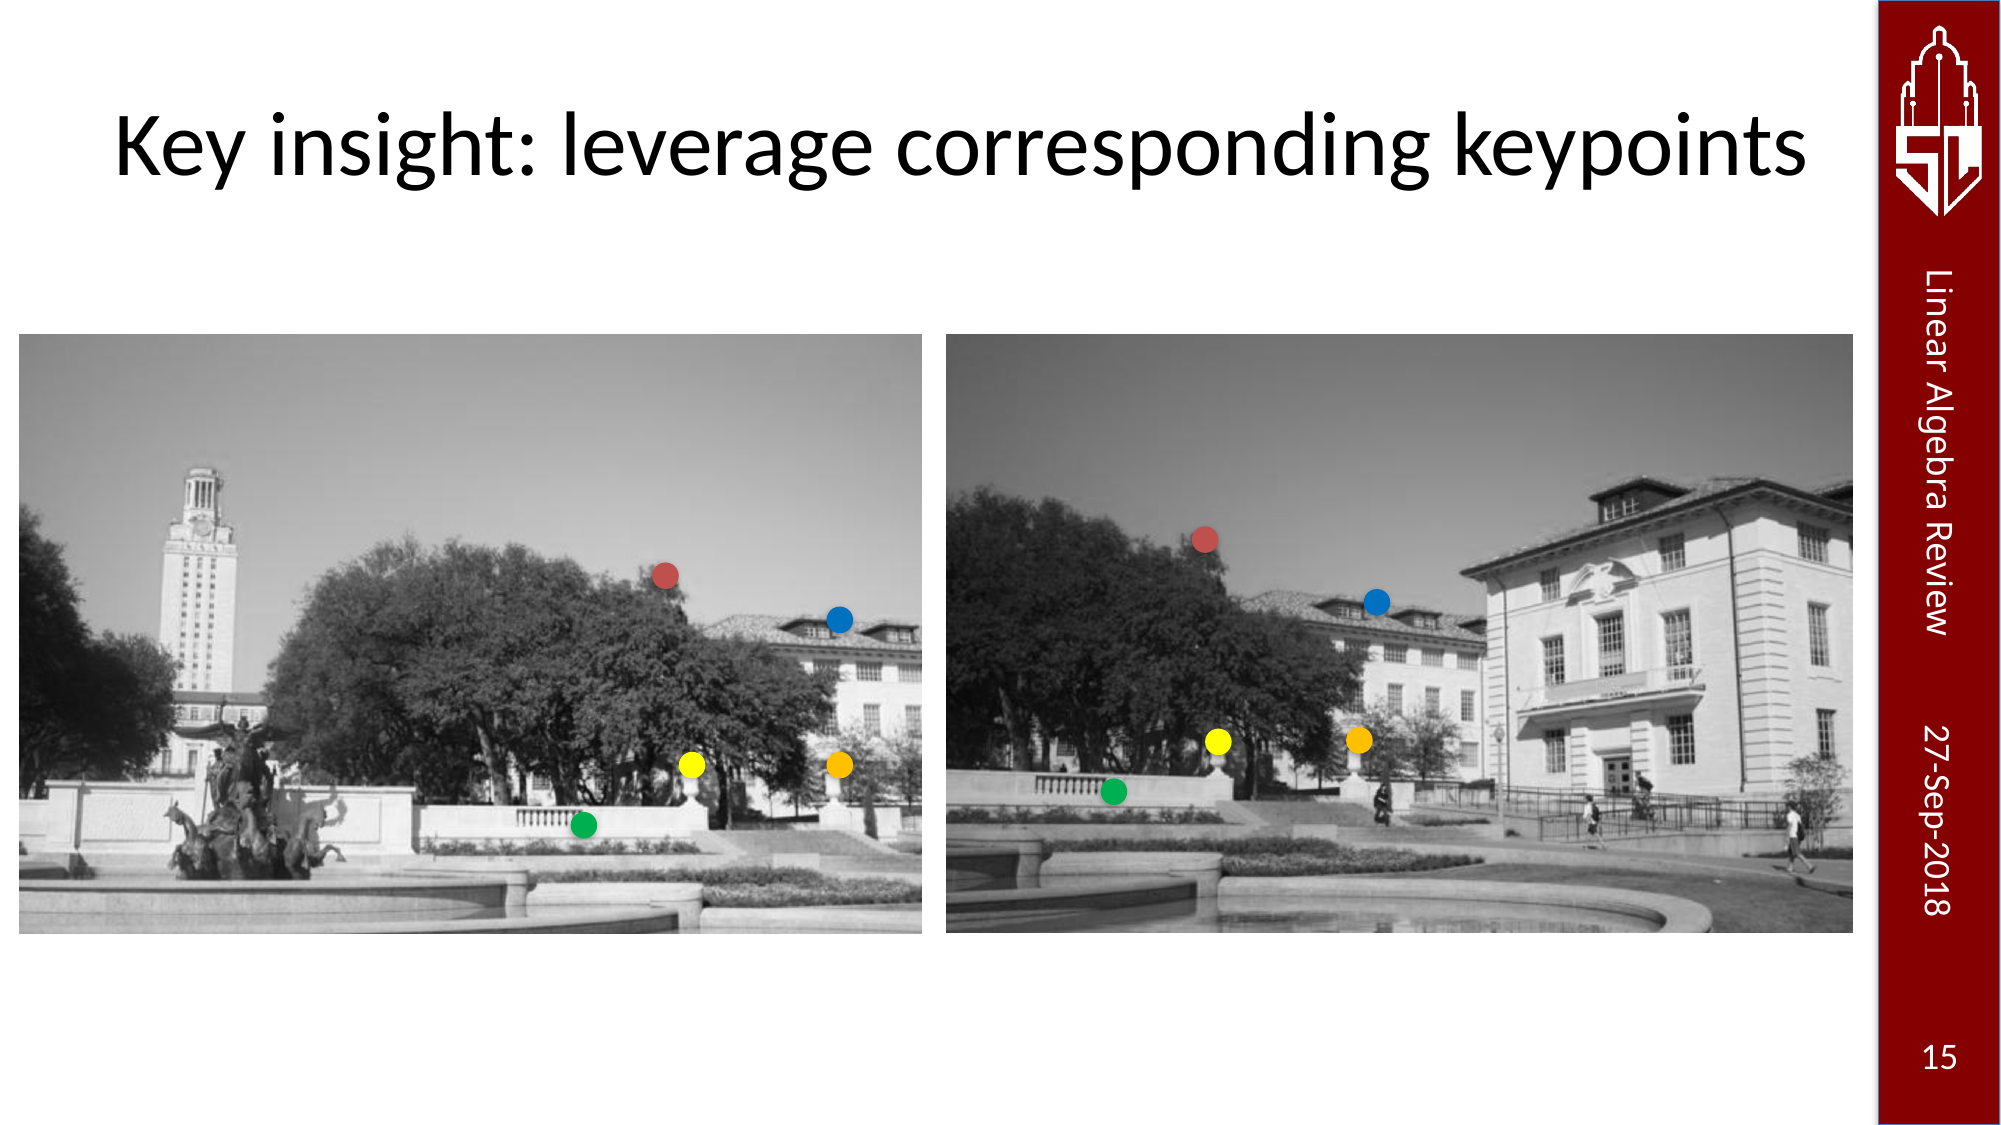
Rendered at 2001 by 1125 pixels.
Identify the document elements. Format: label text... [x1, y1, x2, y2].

picture [19, 333, 923, 934]
picture [1896, 25, 1982, 217]
title Key insight: leverage corresponding keypoints [99, 45, 1835, 233]
picture [946, 333, 1855, 933]
